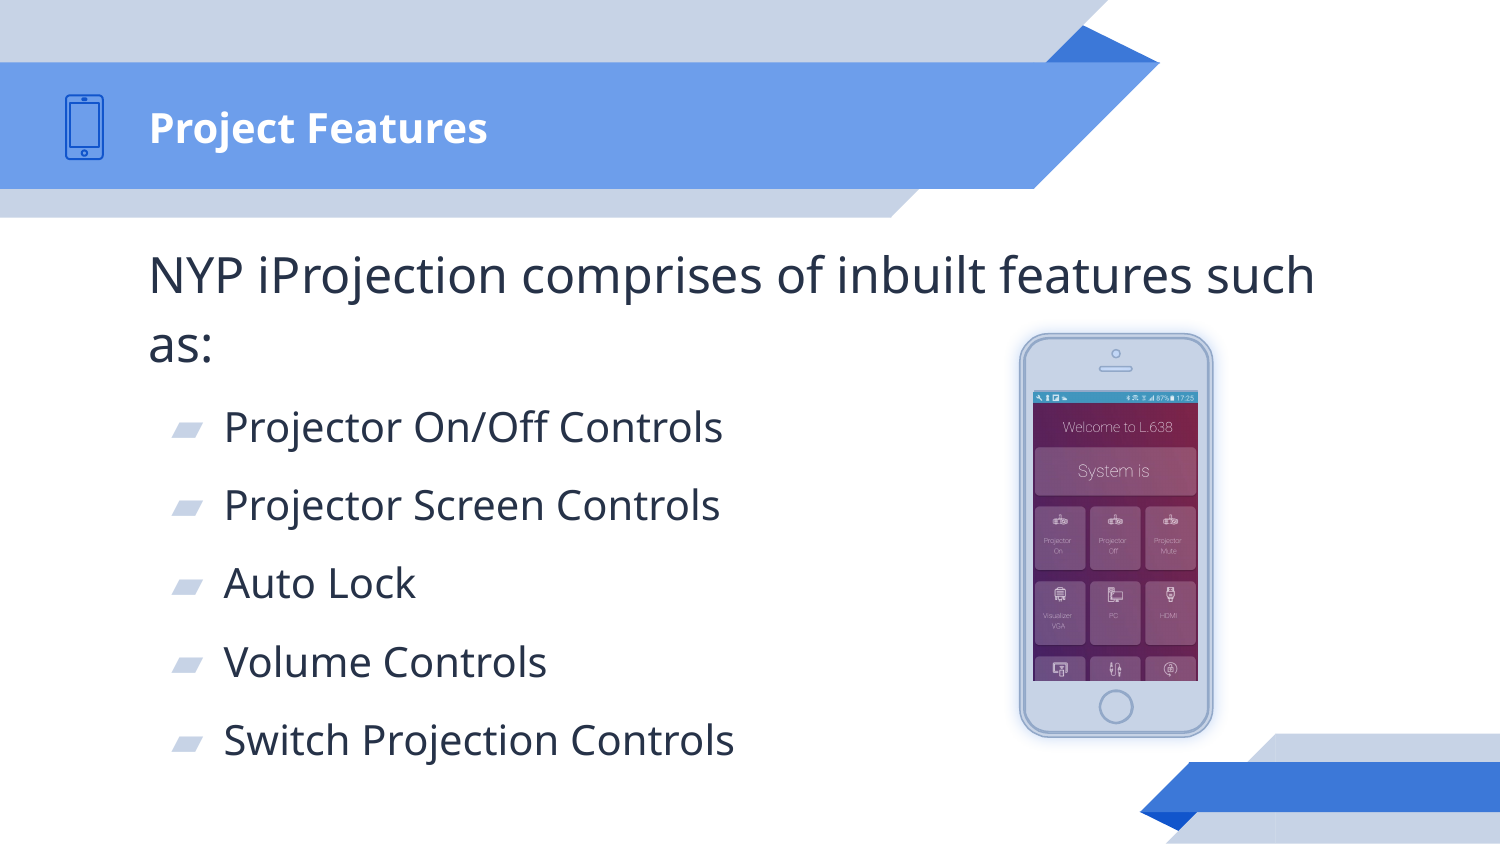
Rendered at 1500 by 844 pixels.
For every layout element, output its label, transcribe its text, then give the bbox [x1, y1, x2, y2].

text_box [1019, 333, 1213, 738]
picture [1032, 391, 1198, 681]
list NYP iProjection comprises of inbuilt features such as: Projector On/Off Controls Projector Screen Controls Auto Lock Volume Controls Switch Projection Controls [133, 242, 1345, 756]
title Project Features [133, 64, 1035, 190]
